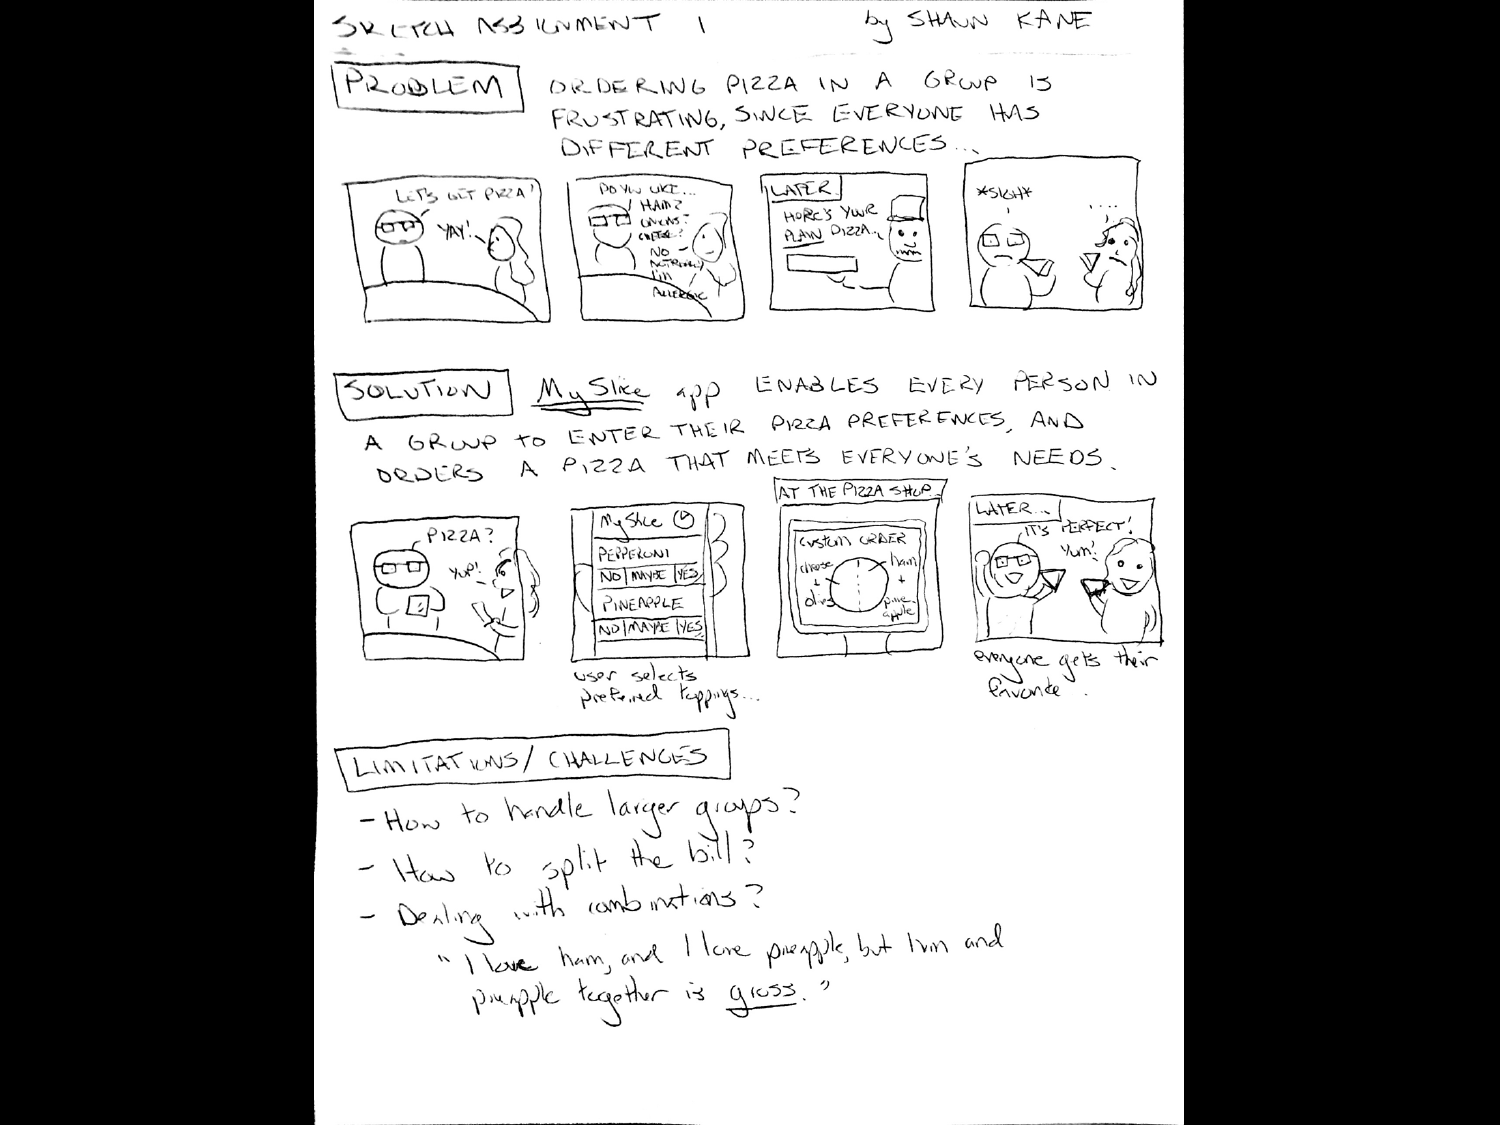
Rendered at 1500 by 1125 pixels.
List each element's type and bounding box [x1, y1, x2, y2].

picture [314, 0, 1185, 1125]
